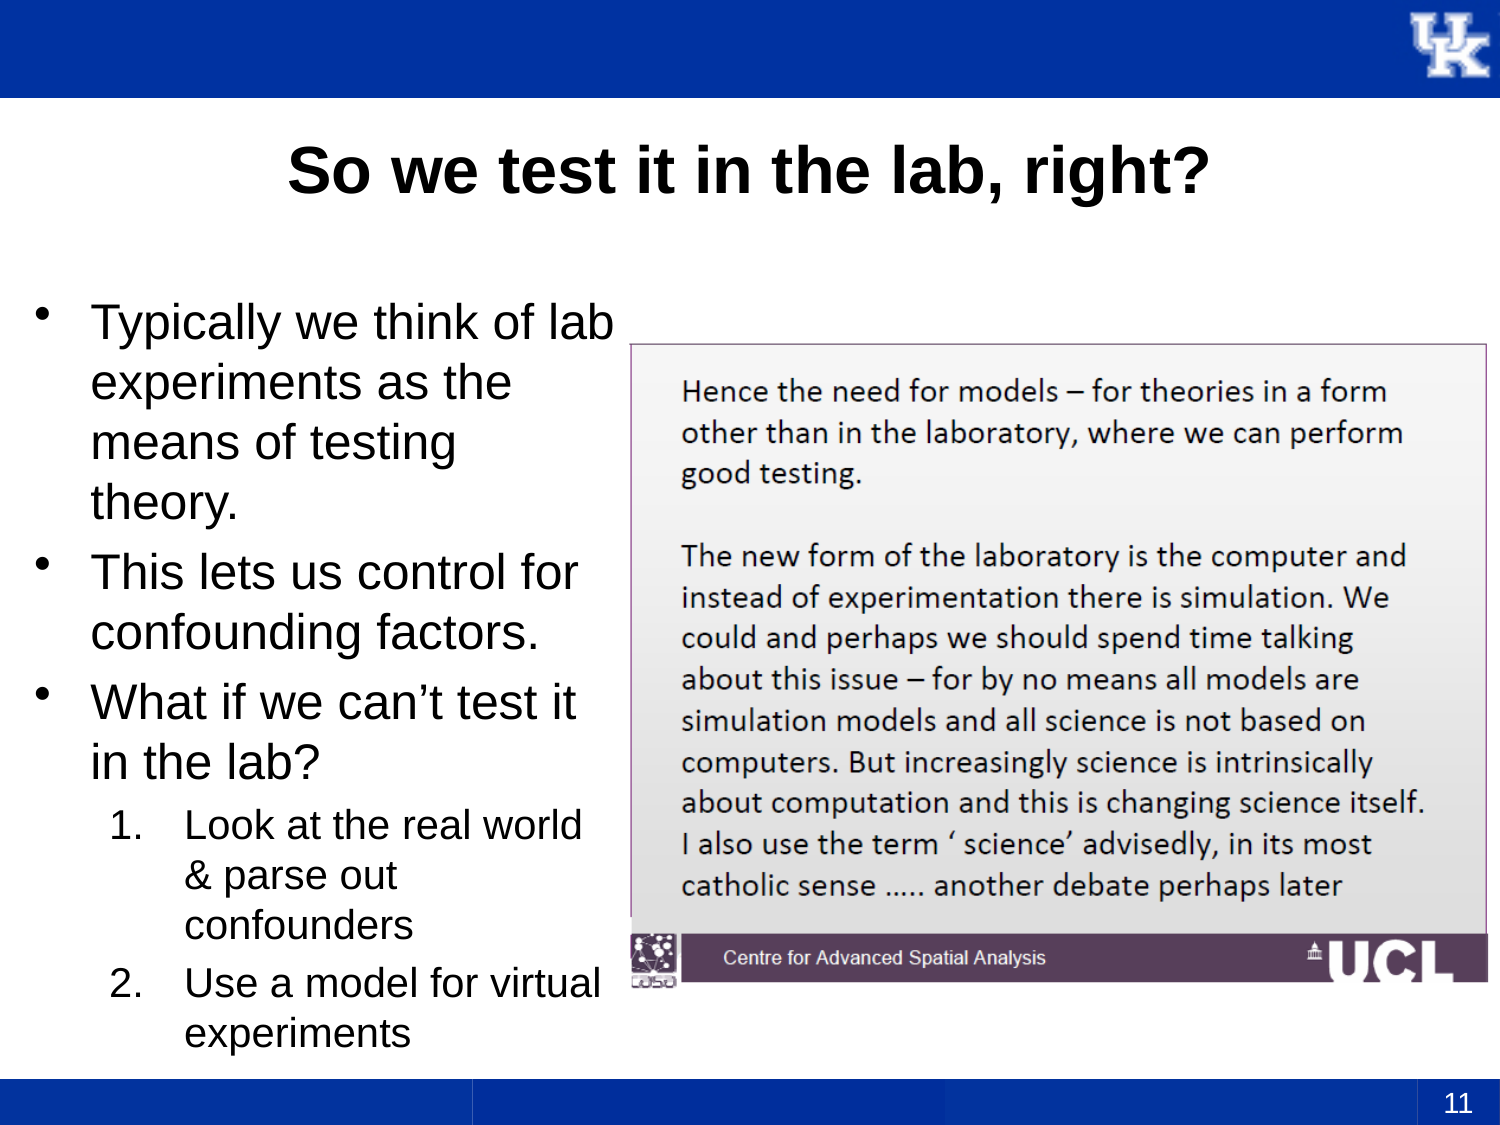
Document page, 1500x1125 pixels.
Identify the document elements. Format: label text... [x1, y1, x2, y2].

title So we test it in the lab, right? [53, 119, 1448, 209]
picture [0, 0, 1500, 98]
list Typically we think of lab experiments as the means of testing theory. This lets us control for confounding factors. What if we can’t test it in the lab? Look at the real world & parse out confounders Use a model for virtual experiments [18, 281, 633, 1058]
picture [614, 333, 1500, 1006]
slide_number 11 [1417, 1079, 1500, 1125]
